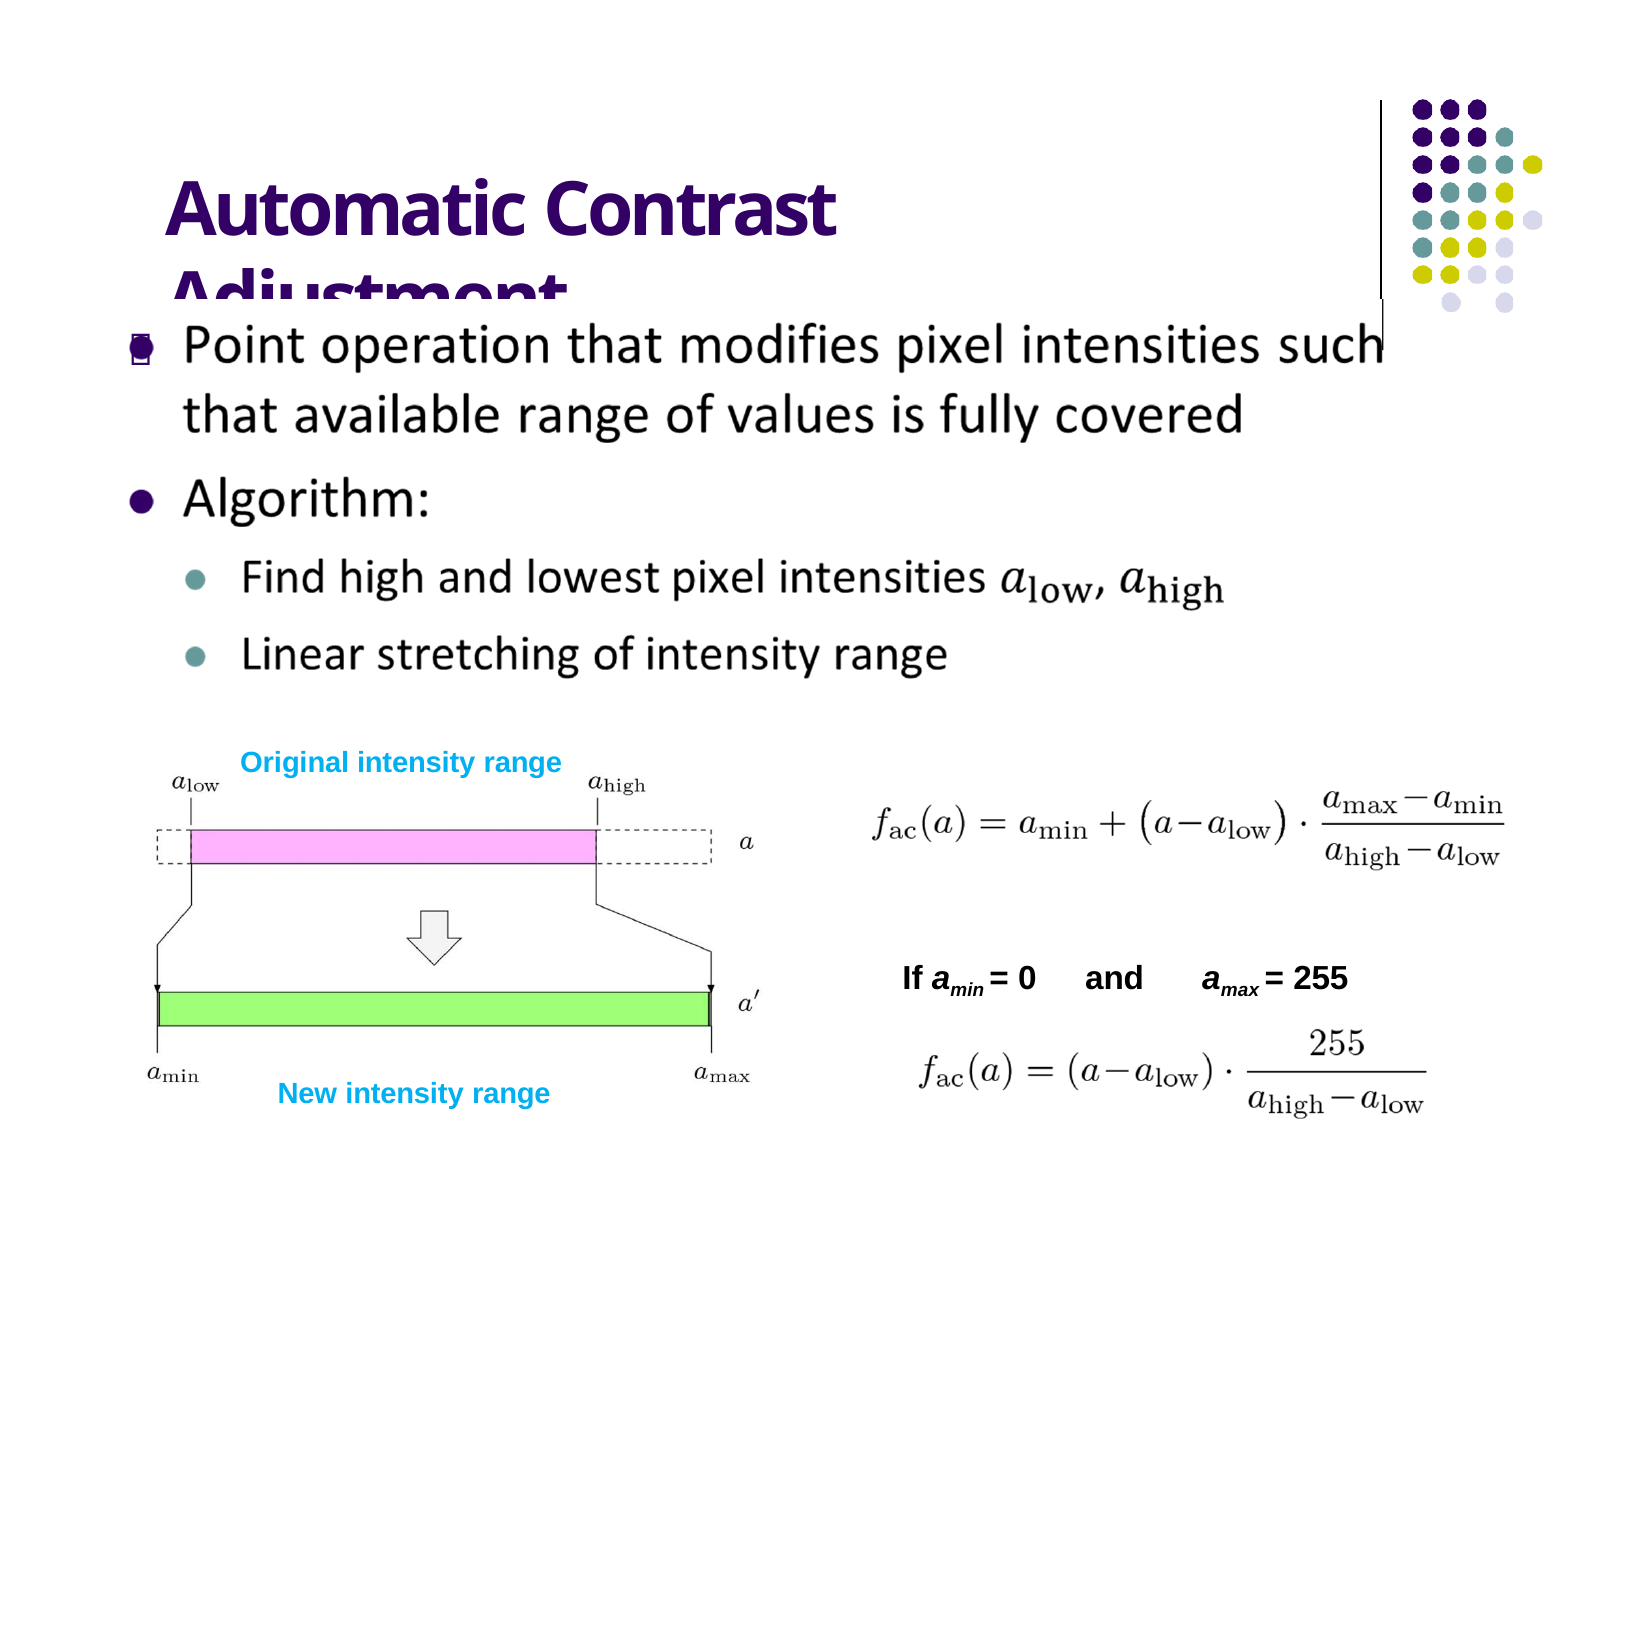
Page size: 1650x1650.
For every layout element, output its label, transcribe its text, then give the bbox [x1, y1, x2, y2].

text_box If amin = 0 [900, 954, 1050, 1001]
picture [1495, 237, 1514, 258]
picture [1522, 210, 1543, 230]
picture [1412, 155, 1433, 174]
picture [1495, 182, 1514, 203]
picture [1495, 155, 1514, 174]
picture [1467, 182, 1487, 203]
text_box  [125, 320, 163, 375]
picture [1440, 127, 1460, 147]
picture [1495, 265, 1514, 284]
text_box Original intensity range [238, 741, 567, 779]
picture [1467, 210, 1487, 230]
picture [1412, 182, 1433, 203]
text_box [111, 299, 1464, 1025]
picture [1440, 210, 1460, 230]
picture [1412, 99, 1433, 120]
title Automatic Contrast Adjustment [163, 158, 1160, 299]
picture [1412, 127, 1433, 147]
picture [1412, 210, 1433, 230]
picture [1467, 237, 1487, 258]
picture [1440, 182, 1460, 203]
picture [1440, 292, 1460, 299]
picture [1495, 127, 1514, 147]
picture [1440, 99, 1460, 120]
picture [1440, 155, 1460, 174]
picture [1467, 155, 1487, 174]
picture [1495, 292, 1514, 313]
text_box [849, 774, 1526, 883]
picture [1440, 237, 1460, 258]
text_box [124, 761, 781, 1094]
picture [1467, 127, 1487, 147]
picture [1440, 265, 1460, 284]
text_box [899, 1011, 1448, 1134]
picture [1467, 265, 1487, 284]
text_box New intensity range [275, 1072, 555, 1110]
picture [1522, 155, 1543, 174]
text_box and amax = 255 [1082, 954, 1359, 1001]
picture [1467, 99, 1487, 120]
picture [1412, 237, 1433, 258]
picture [1412, 265, 1433, 284]
picture [1495, 210, 1514, 230]
